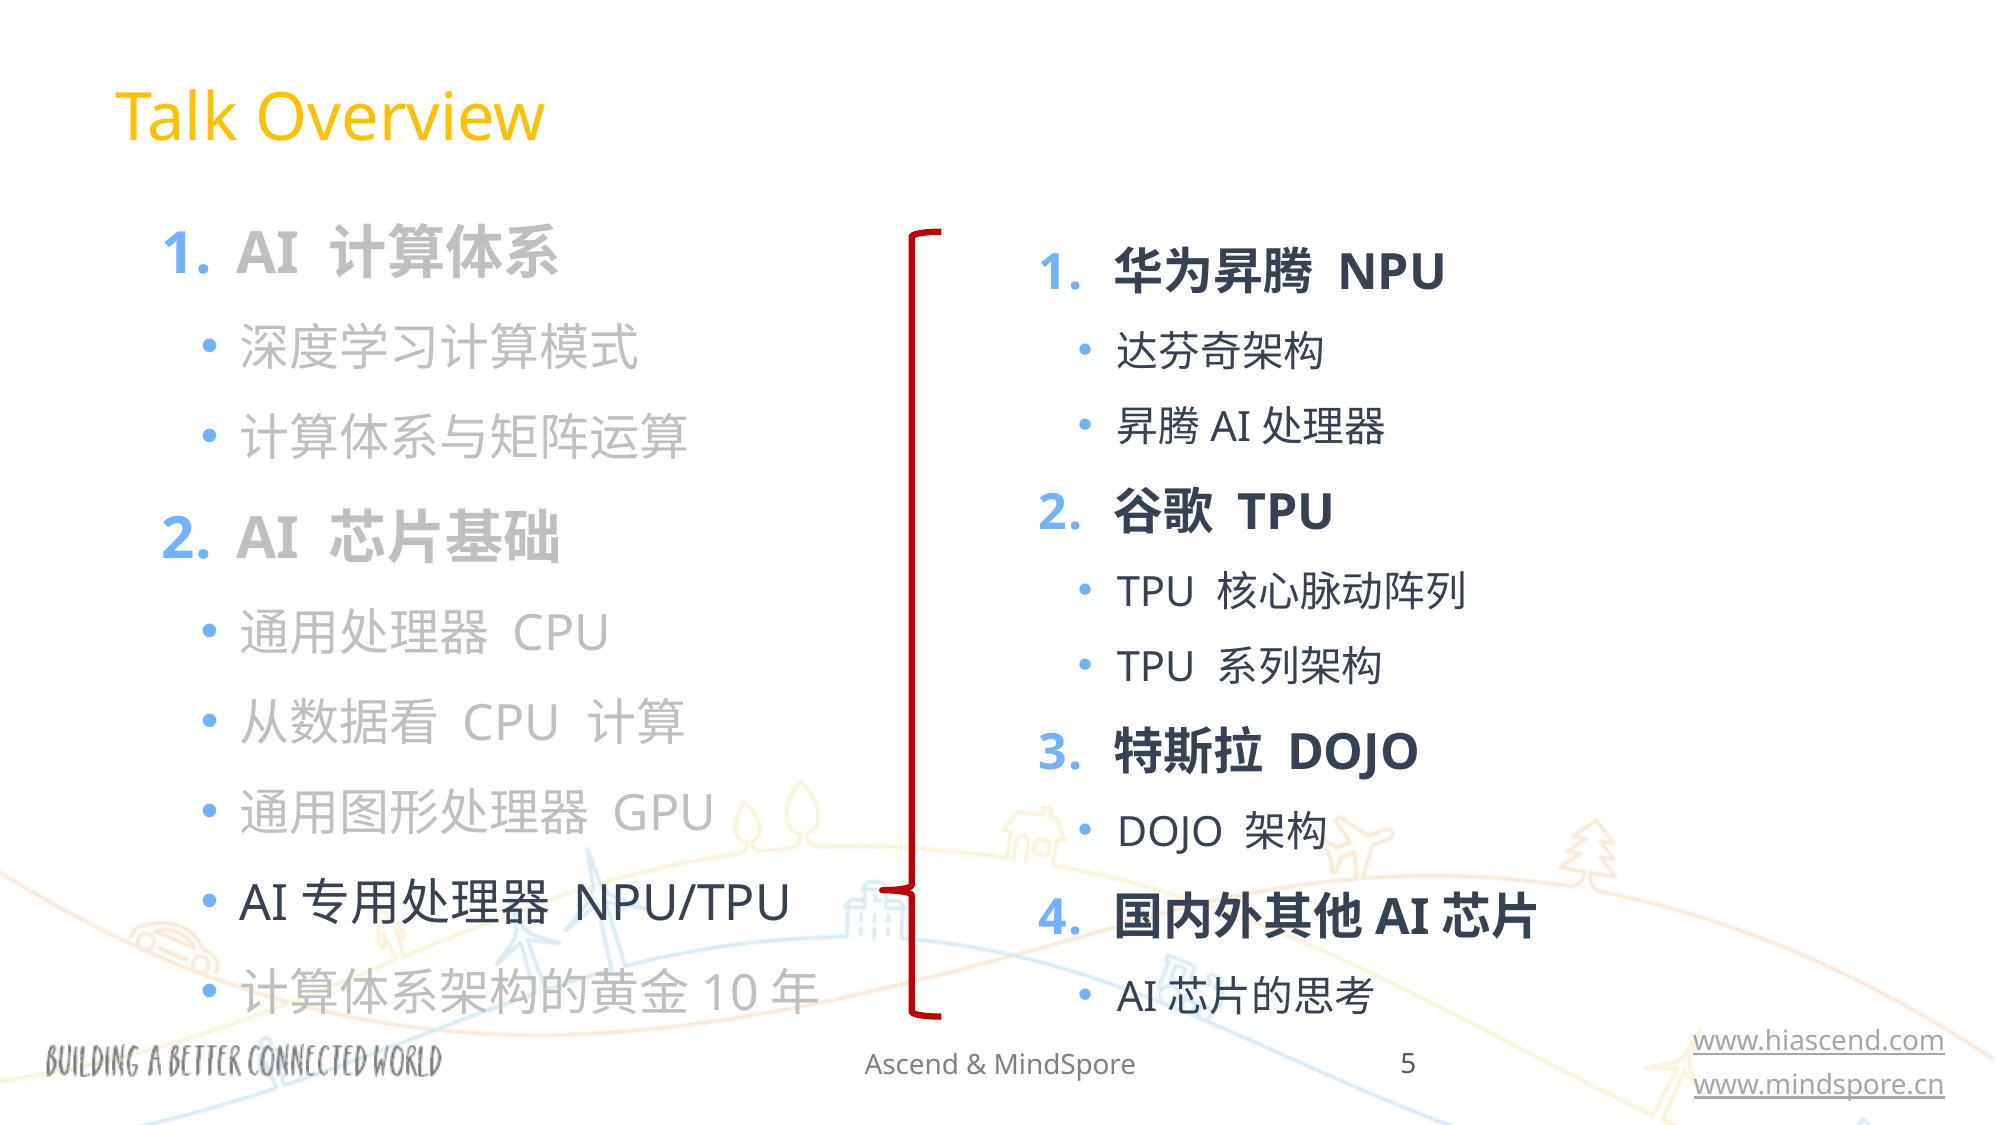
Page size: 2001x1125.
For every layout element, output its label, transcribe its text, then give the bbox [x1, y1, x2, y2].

text_box AI 计算体系 深度学习计算模式 计算体系与矩阵运算 AI 芯片基础 通用处理器 CPU 从数据看 CPU 计算 通用图形处理器 GPU AI专用处理器 NPU/TPU 计算体系架构的黄金10年 [146, 172, 1024, 1017]
text_box 华为昇腾 NPU 达芬奇架构 昇腾AI处理器 谷歌 TPU TPU 核心脉动阵列 TPU 系列架构 特斯拉 DOJO DOJO 架构 国内外其他AI芯片 AI芯片的思考 [1024, 202, 1806, 1027]
picture [23, 1023, 468, 1105]
text_box [881, 230, 942, 1018]
text_box Talk Overview [101, 66, 1900, 163]
